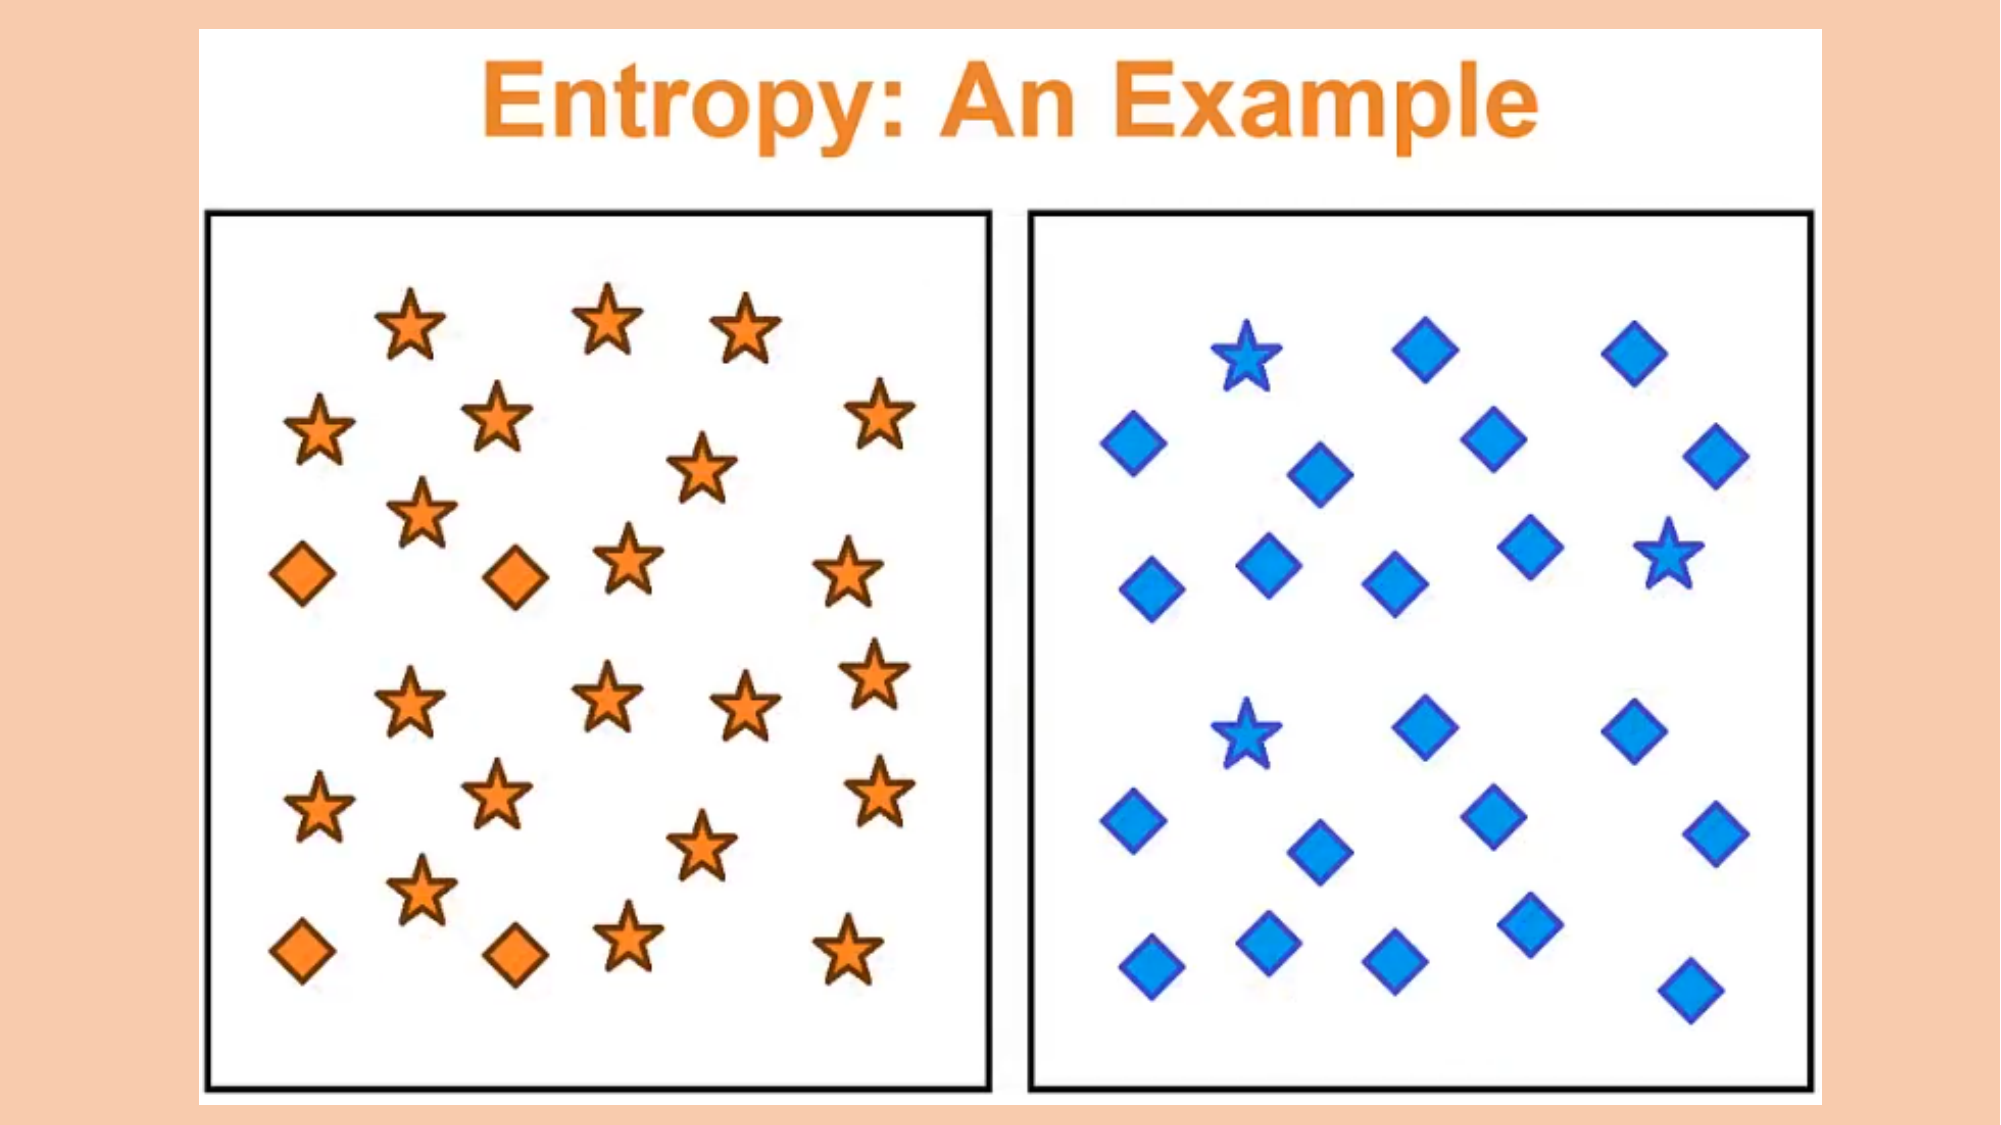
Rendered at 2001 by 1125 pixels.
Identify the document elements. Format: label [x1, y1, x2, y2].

picture [199, 29, 1822, 1105]
